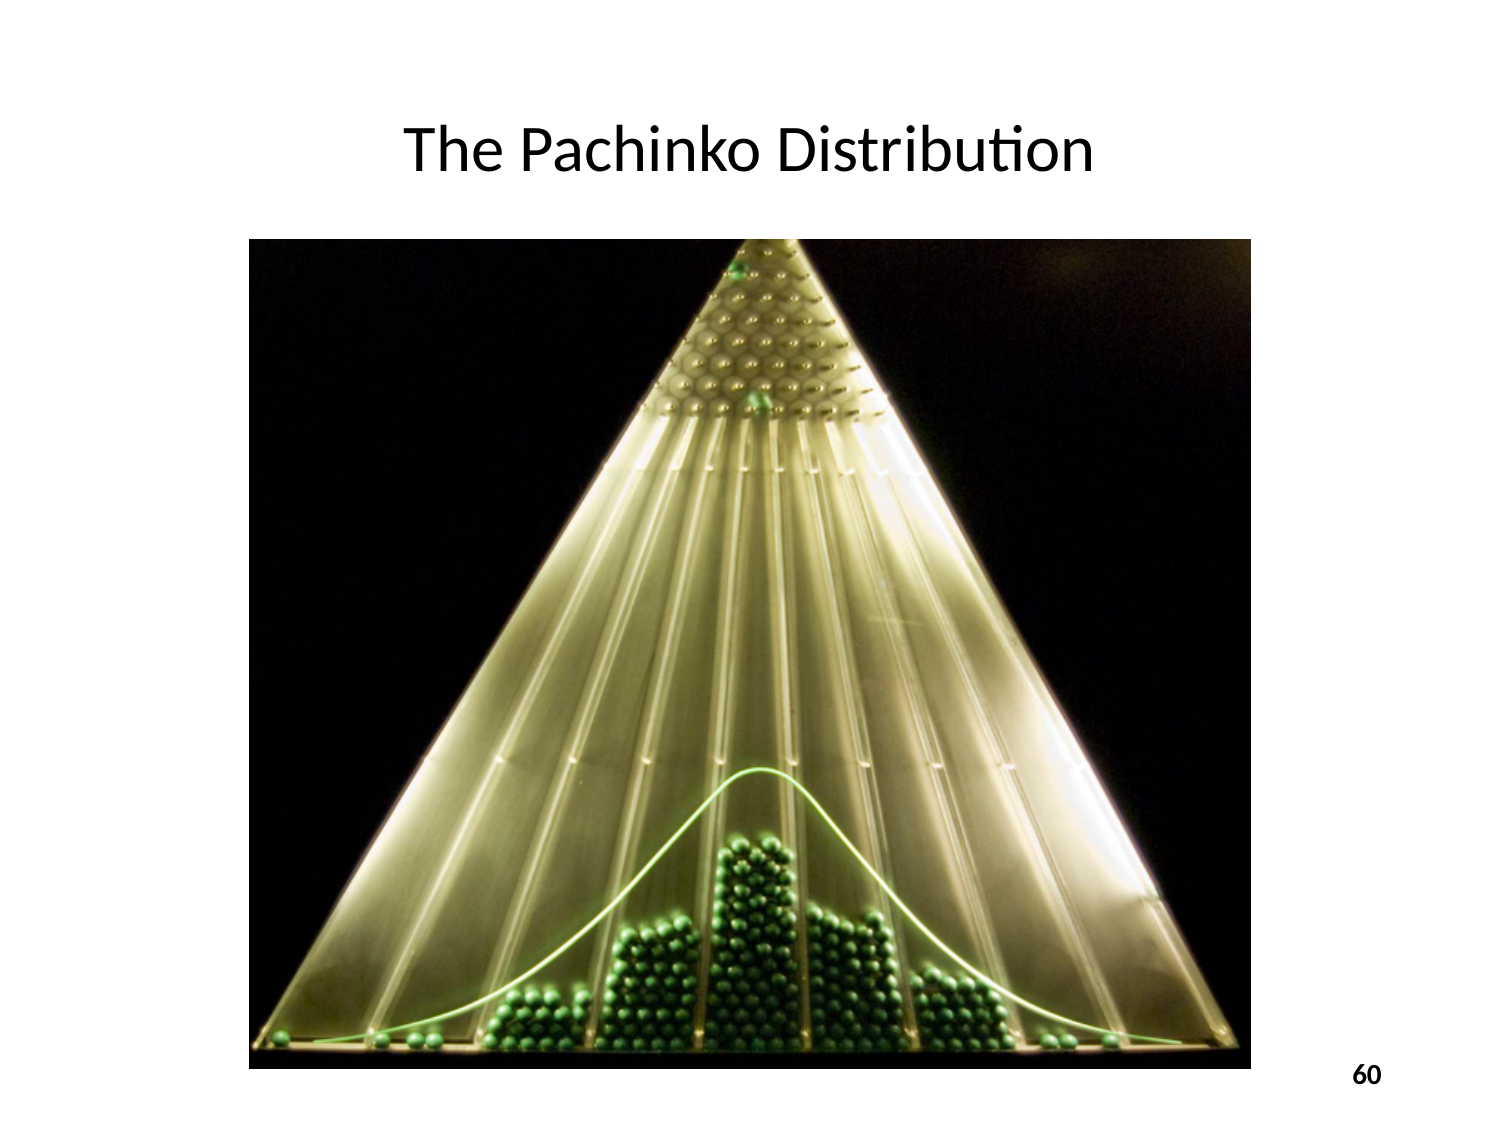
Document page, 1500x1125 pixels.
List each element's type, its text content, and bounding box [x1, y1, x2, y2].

picture [248, 239, 1251, 1069]
slide_number 60 [1059, 1042, 1397, 1103]
title The Pachinko Distribution [103, 59, 1397, 241]
